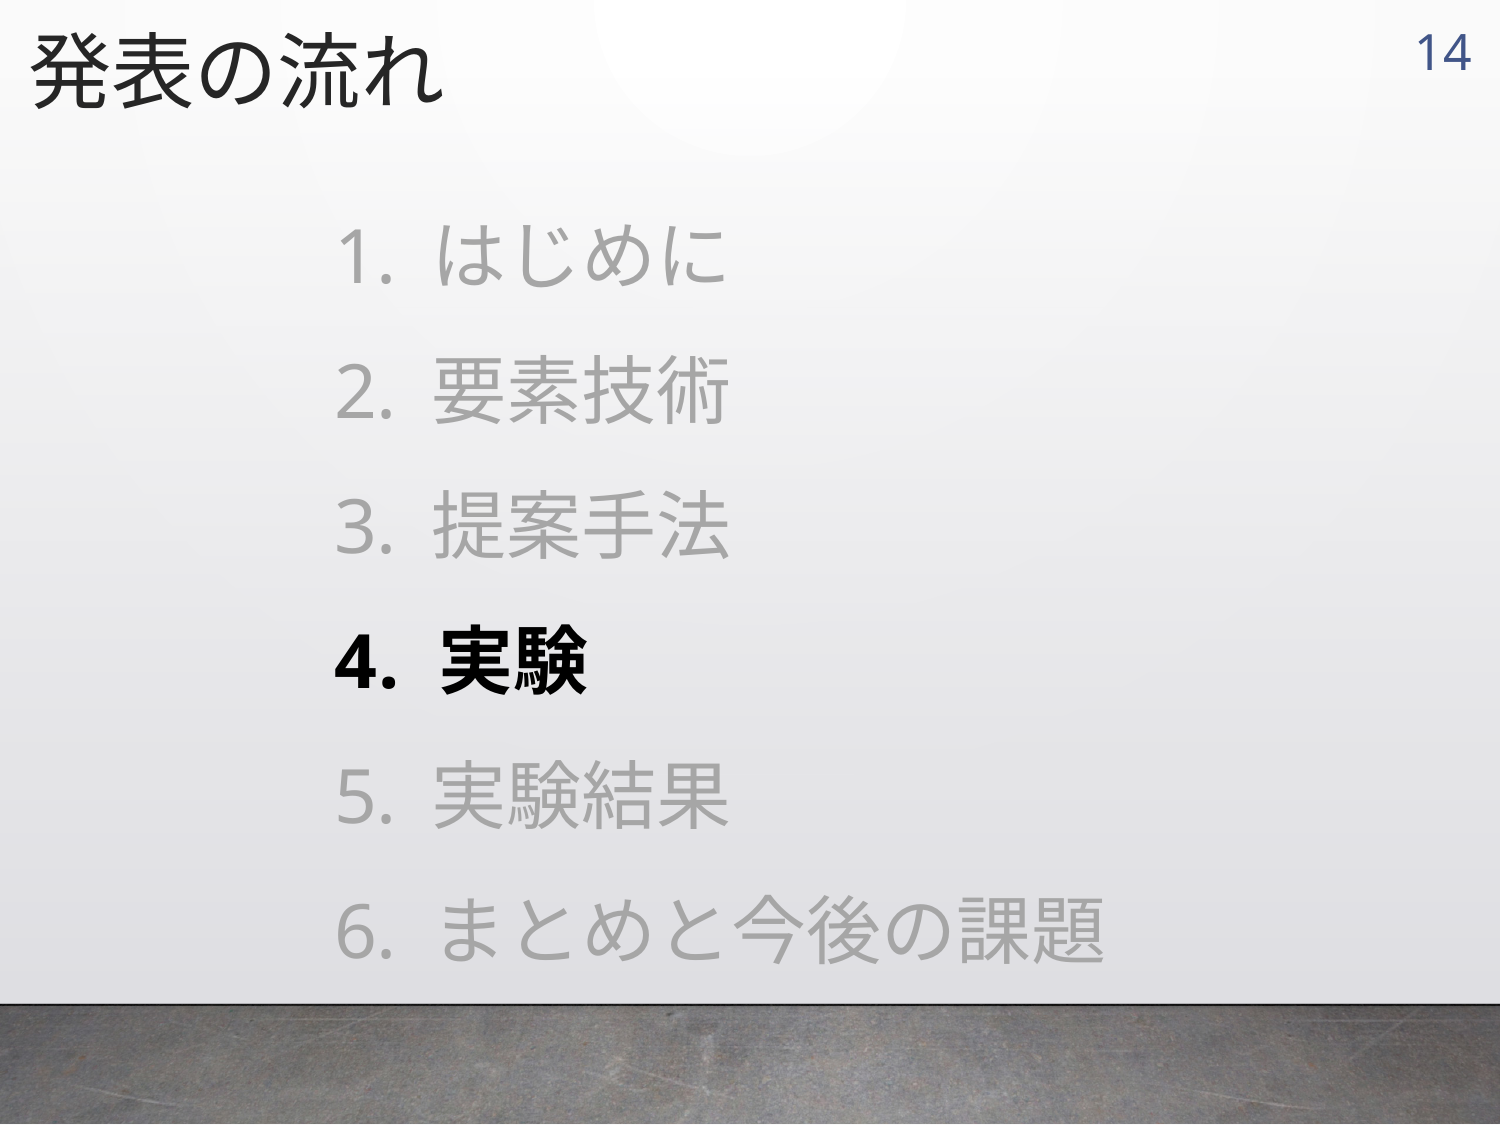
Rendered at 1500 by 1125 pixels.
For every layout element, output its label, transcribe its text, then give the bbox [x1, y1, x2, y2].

picture [0, 1004, 1500, 1124]
slide_number 13 [1378, 12, 1487, 76]
text_box はじめに 要素技術 提案手法 実験 実験結果 まとめと今後の課題 [320, 157, 1180, 981]
text_box 発表の流れ [13, 11, 552, 141]
